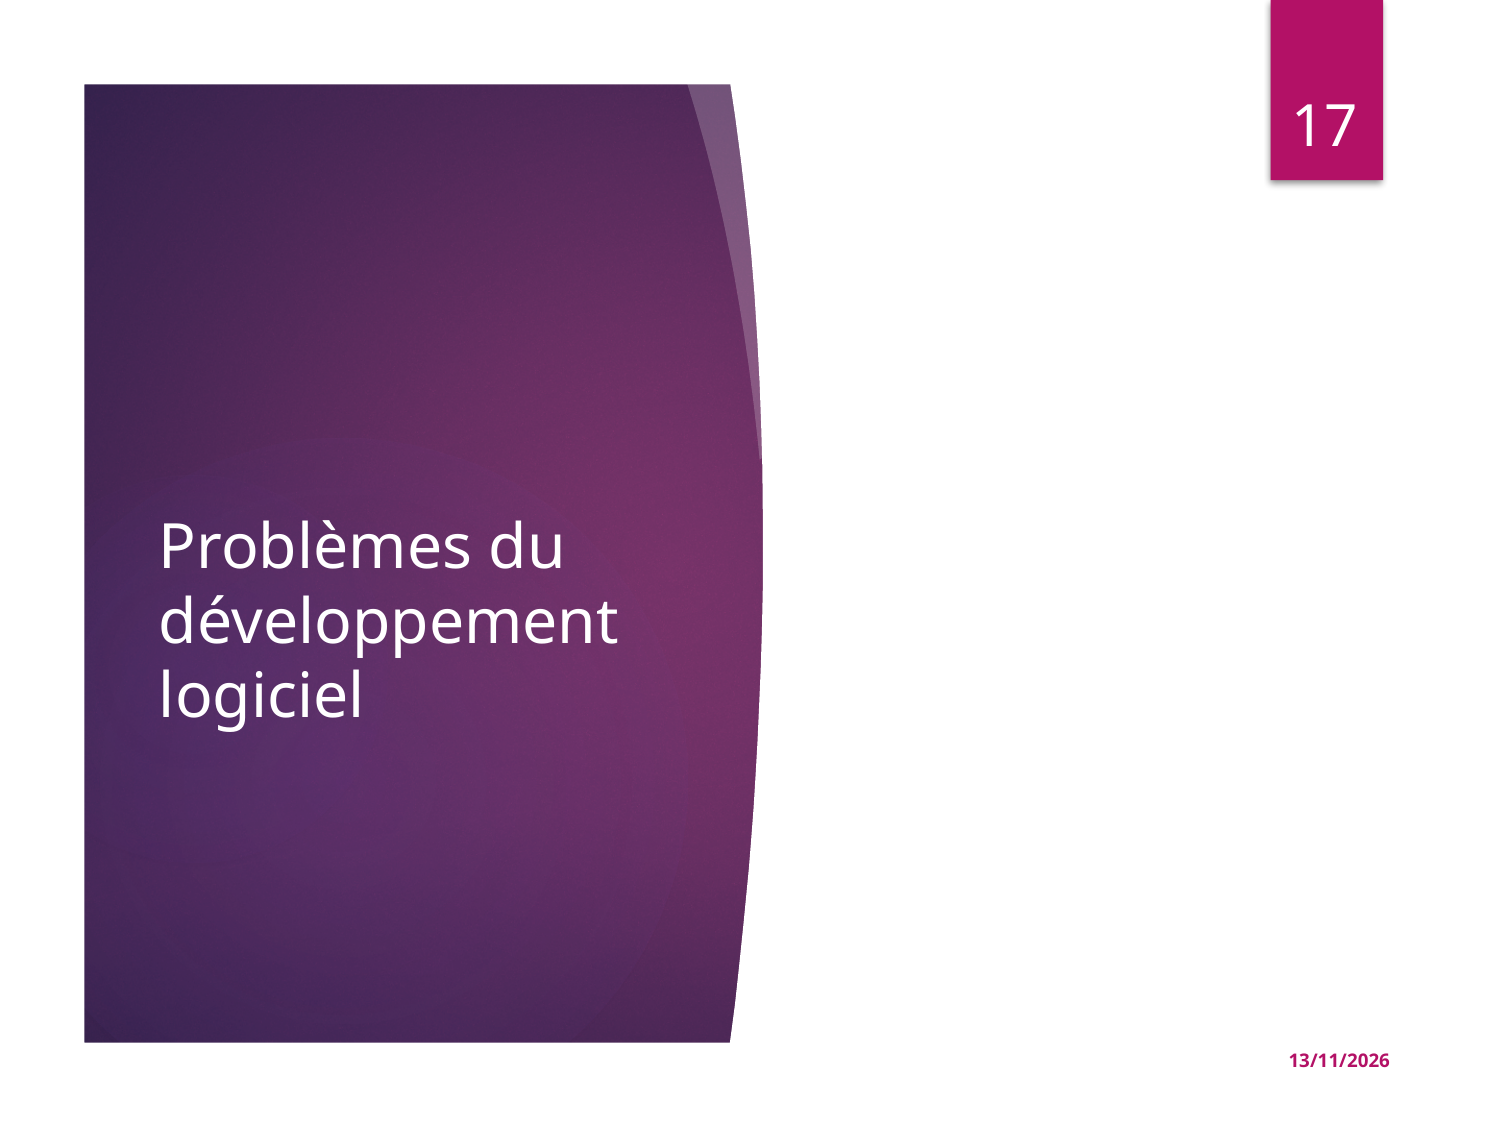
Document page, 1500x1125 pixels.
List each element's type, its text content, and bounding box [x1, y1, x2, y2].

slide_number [1242, 1044, 1405, 1082]
slide_number 17 [1259, 48, 1390, 175]
title Problèmes du développement logiciel [143, 370, 680, 866]
